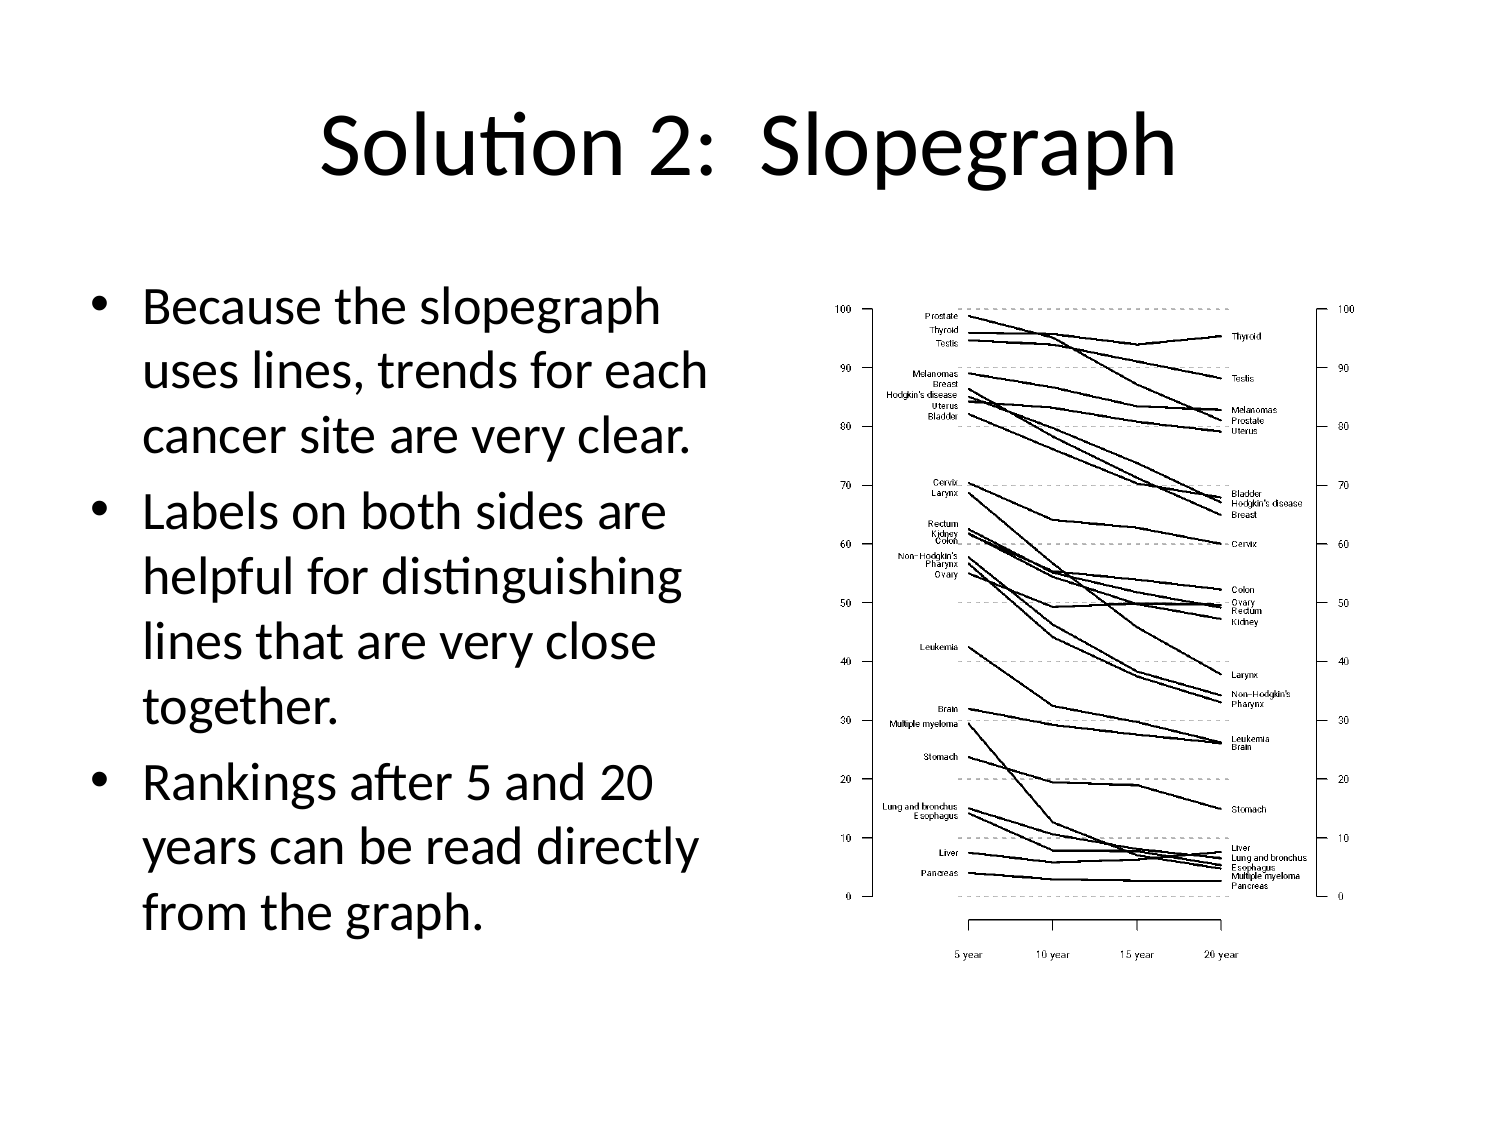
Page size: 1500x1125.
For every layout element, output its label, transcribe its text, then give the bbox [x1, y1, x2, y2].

list Because the slopegraph uses lines, trends for each cancer site are very clear. Labels on both sides are helpful for distinguishing lines that are very close together. Rankings after 5 and 20 years can be read directly from the graph. [75, 262, 738, 1005]
title Solution 2: Slopegraph [75, 45, 1425, 233]
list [762, 262, 1426, 1006]
